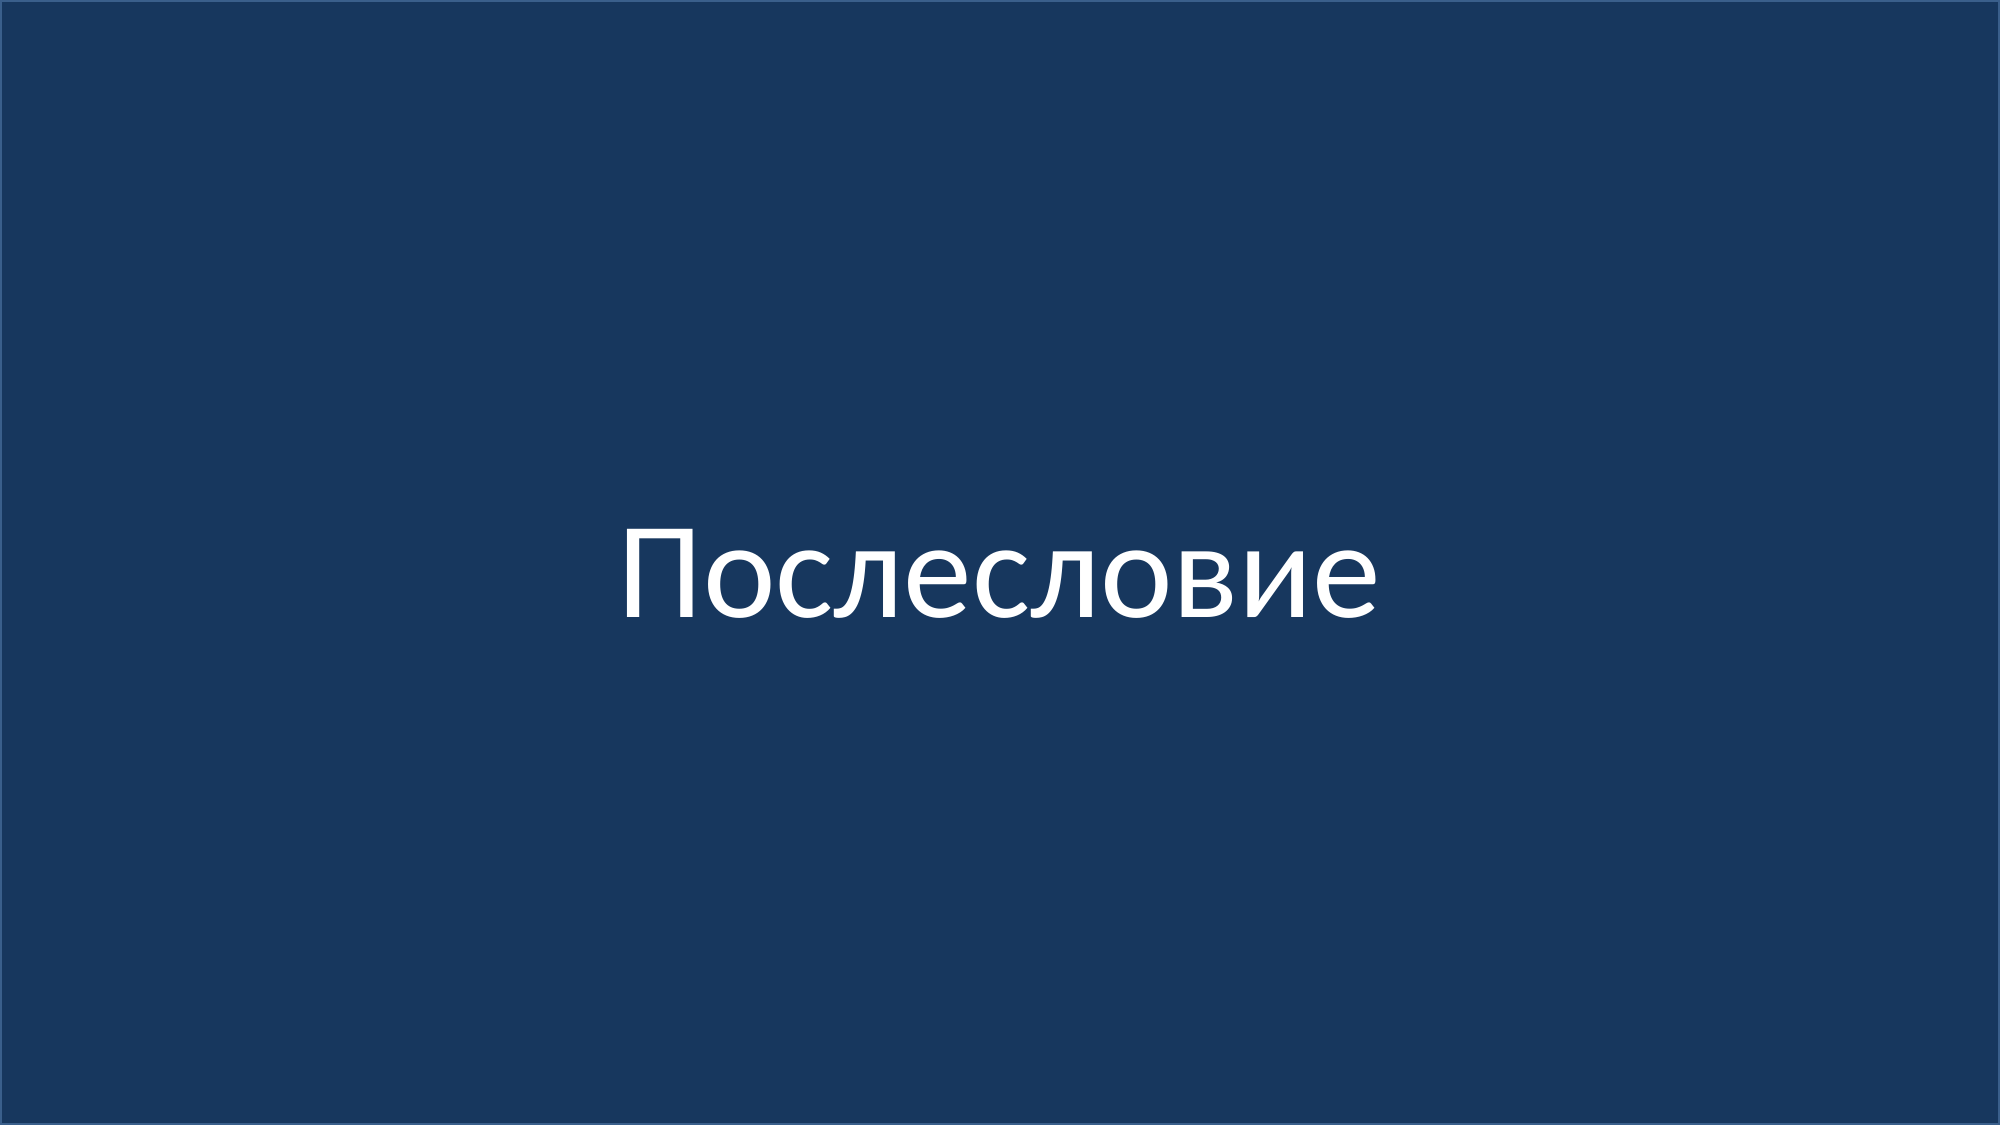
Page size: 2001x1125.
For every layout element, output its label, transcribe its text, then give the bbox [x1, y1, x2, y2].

text_box Послесловие [0, 0, 2000, 1125]
